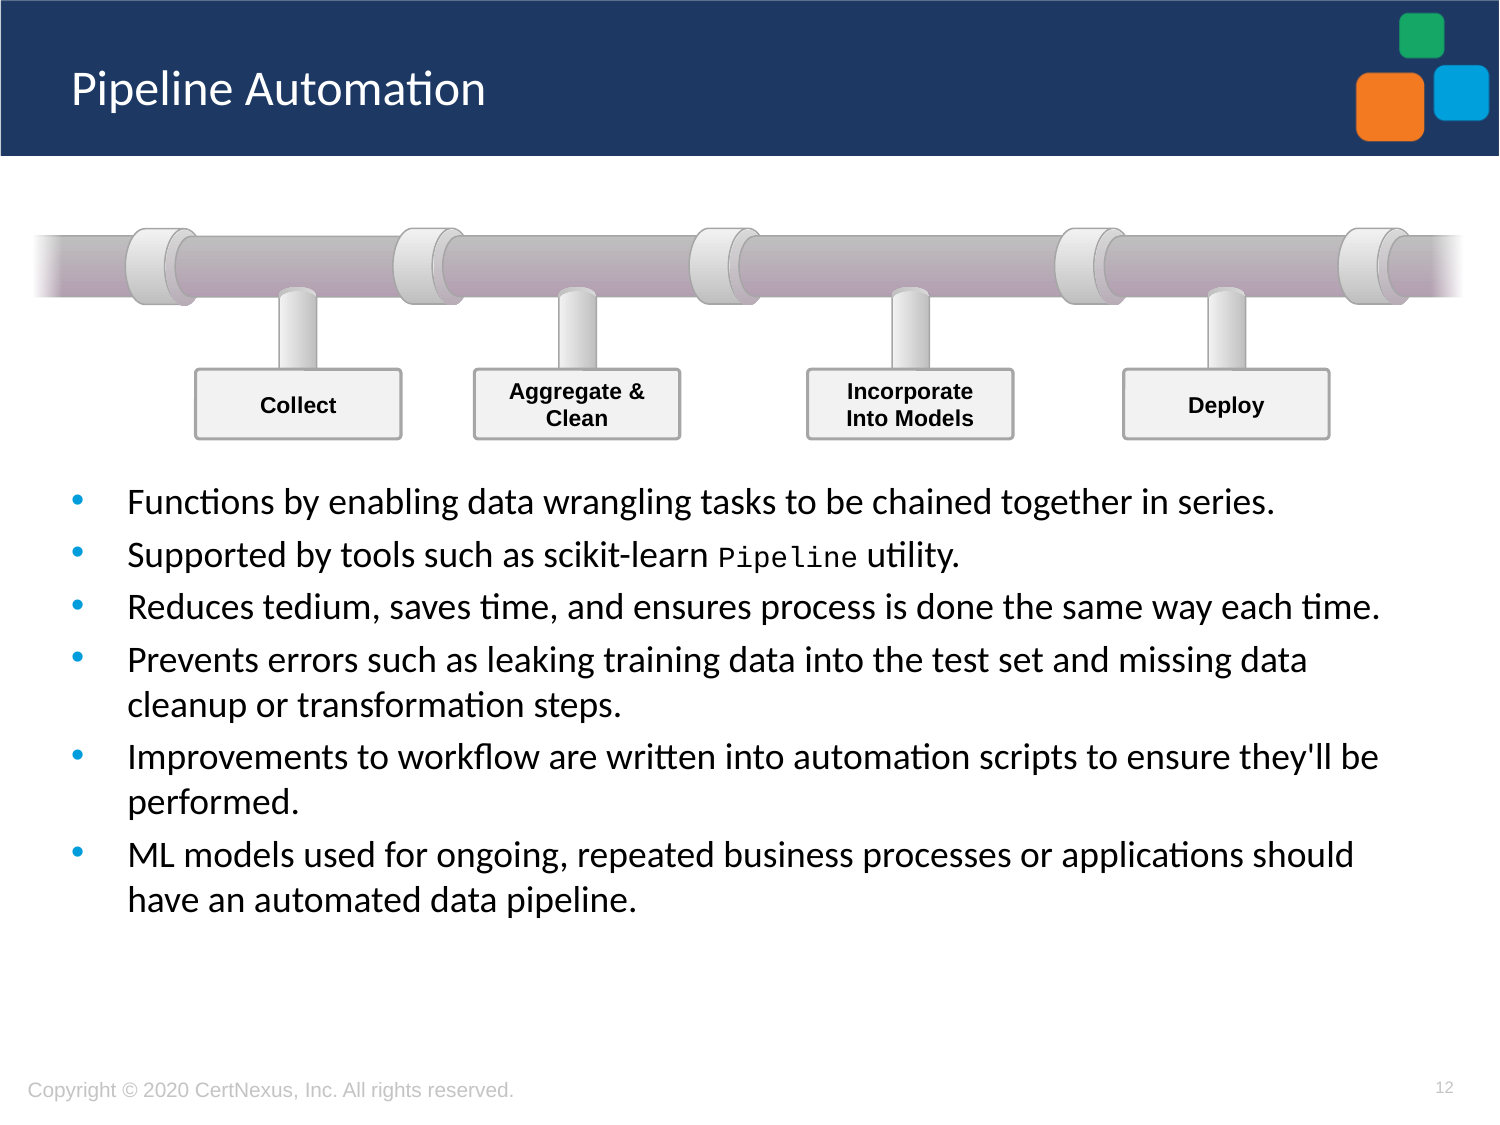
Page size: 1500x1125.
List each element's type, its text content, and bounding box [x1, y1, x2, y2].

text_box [0, 213, 1499, 440]
slide_number 12 [1118, 1057, 1469, 1118]
picture [0, 0, 1500, 156]
title Pipeline Automation [56, 16, 1350, 155]
list Functions by enabling data wrangling tasks to be chained together in series. Supported by tools such as scikit-learn Pipeline utility. Reduces tedium, saves time, and ensures process is done the same way each time. Prevents errors such as leaking training data into the test set and missing data cleanup or transformation steps. Improvements to workflow are written into automation scripts to ensure they'll be performed. ML models used for ongoing, repeated business processes or applications should have an automated data pipeline. [56, 469, 1444, 1021]
